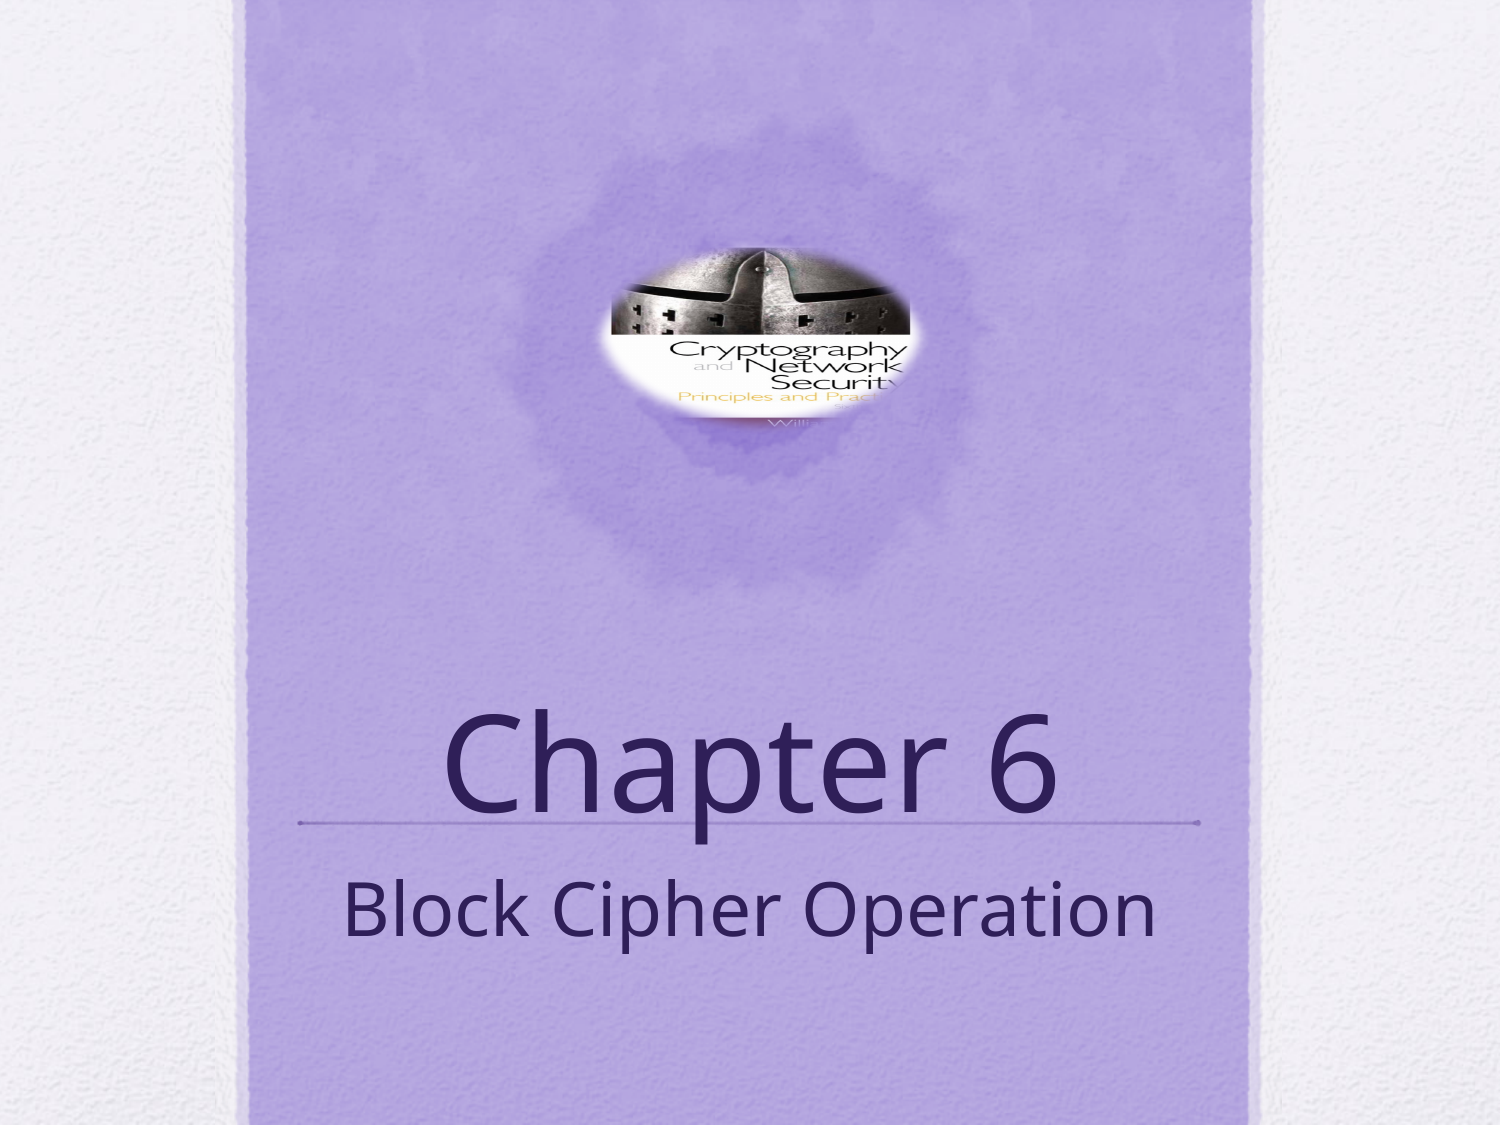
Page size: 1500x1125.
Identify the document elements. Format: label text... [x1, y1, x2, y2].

title Chapter 6 [303, 605, 1198, 848]
picture [584, 234, 937, 439]
subtitle Block Cipher Operation [249, 853, 1251, 994]
picture [0, 0, 1500, 1125]
